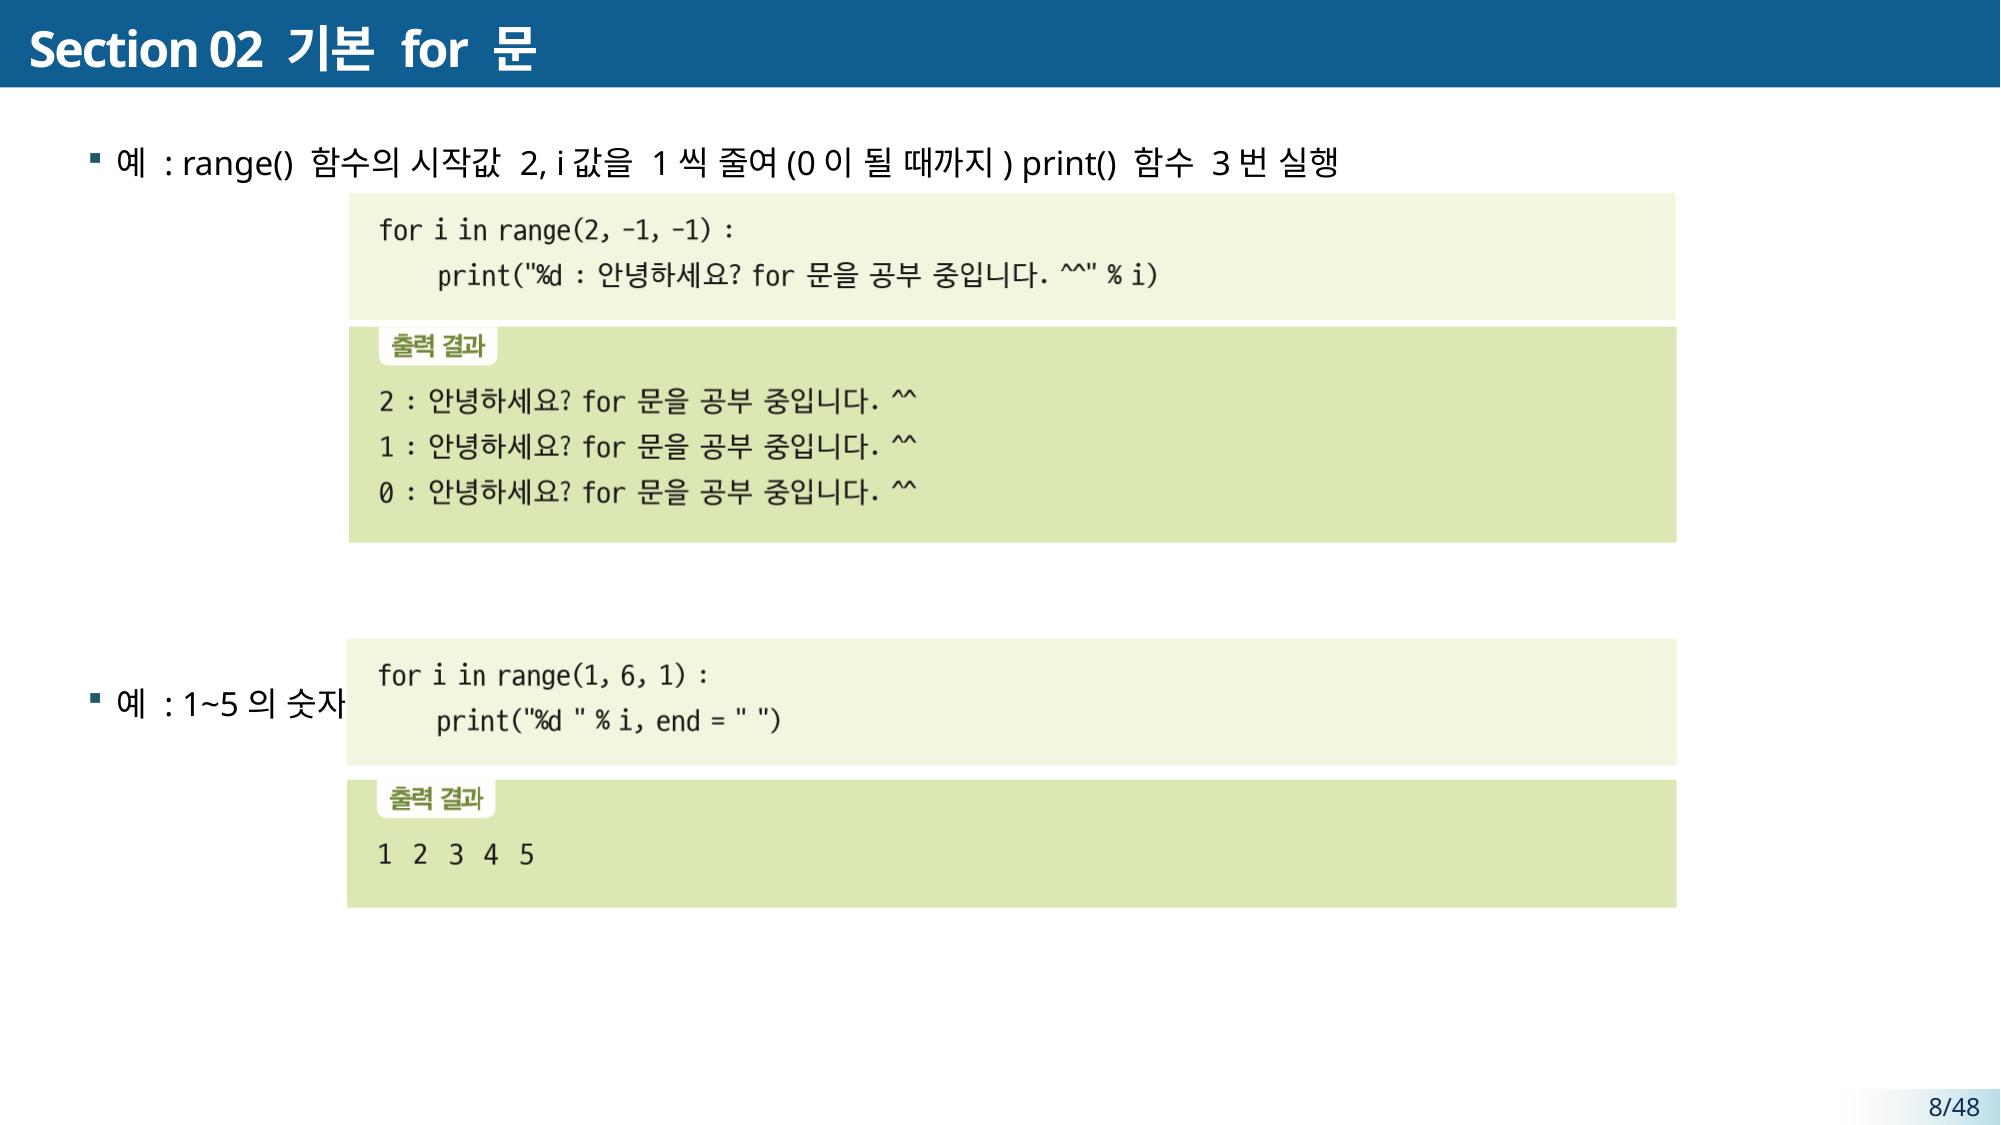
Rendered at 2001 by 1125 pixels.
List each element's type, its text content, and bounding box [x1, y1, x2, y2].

picture [345, 185, 1680, 544]
title Section 02 기본 for 문 [13, 8, 1717, 87]
list 예 : range() 함수의 시작값 2, i값을 1씩 줄여(0이 될 때까지) print() 함수 3번 실행 예 : 1~5의 숫자들을 차례로 출력 [13, 126, 1975, 1057]
picture [345, 635, 1680, 912]
